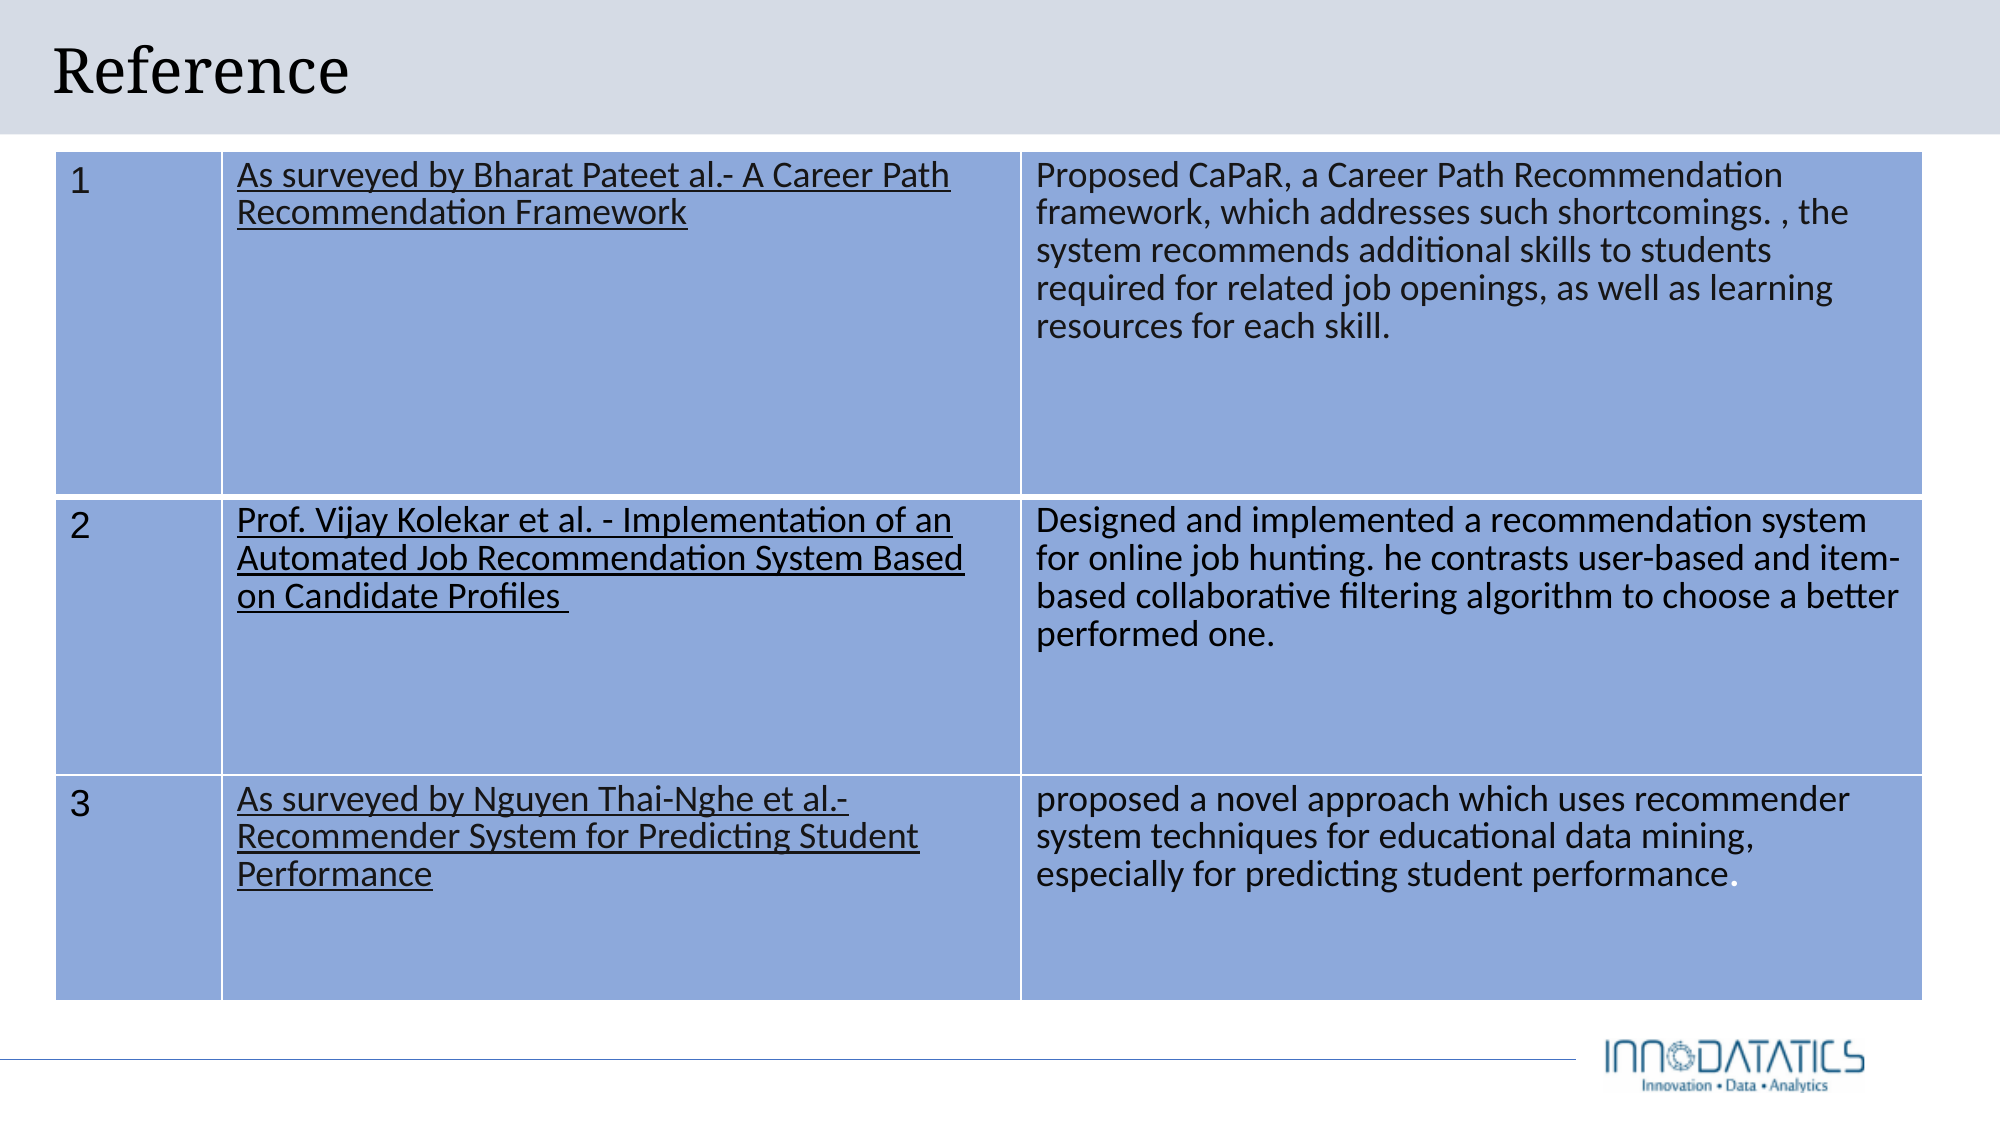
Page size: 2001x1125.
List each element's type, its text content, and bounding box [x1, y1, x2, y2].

table_cell 2 [56, 500, 221, 774]
table_cell Prof. Vijay Kolekar et al. - Implementation of an Automated Job Recommendation System Based on Candidate Profiles [223, 500, 1020, 774]
table_cell proposed a novel approach which uses recommender system techniques for educational data mining, especially for predicting student performance. [1022, 776, 1922, 1000]
title Reference [37, 0, 1763, 175]
table_cell 3 [56, 776, 221, 1000]
table_header Proposed CaPaR, a Career Path Recommendation framework, which addresses such shortcomings. , the system recommends additional skills to students required for related job openings, as well as learning resources for each skill. [1022, 152, 1922, 494]
table_header As surveyed by Bharat Pateet al.- A Career Path Recommendation Framework [223, 152, 1020, 494]
table_cell As surveyed by Nguyen Thai-Nghe et al.- Recommender System for Predicting Student Performance [223, 776, 1020, 1000]
picture [1603, 1038, 1865, 1093]
table_cell Designed and implemented a recommendation system for online job hunting. he contrasts user-based and item-based collaborative filtering algorithm to choose a better performed one. [1022, 500, 1922, 774]
table_header 1 [56, 152, 221, 494]
